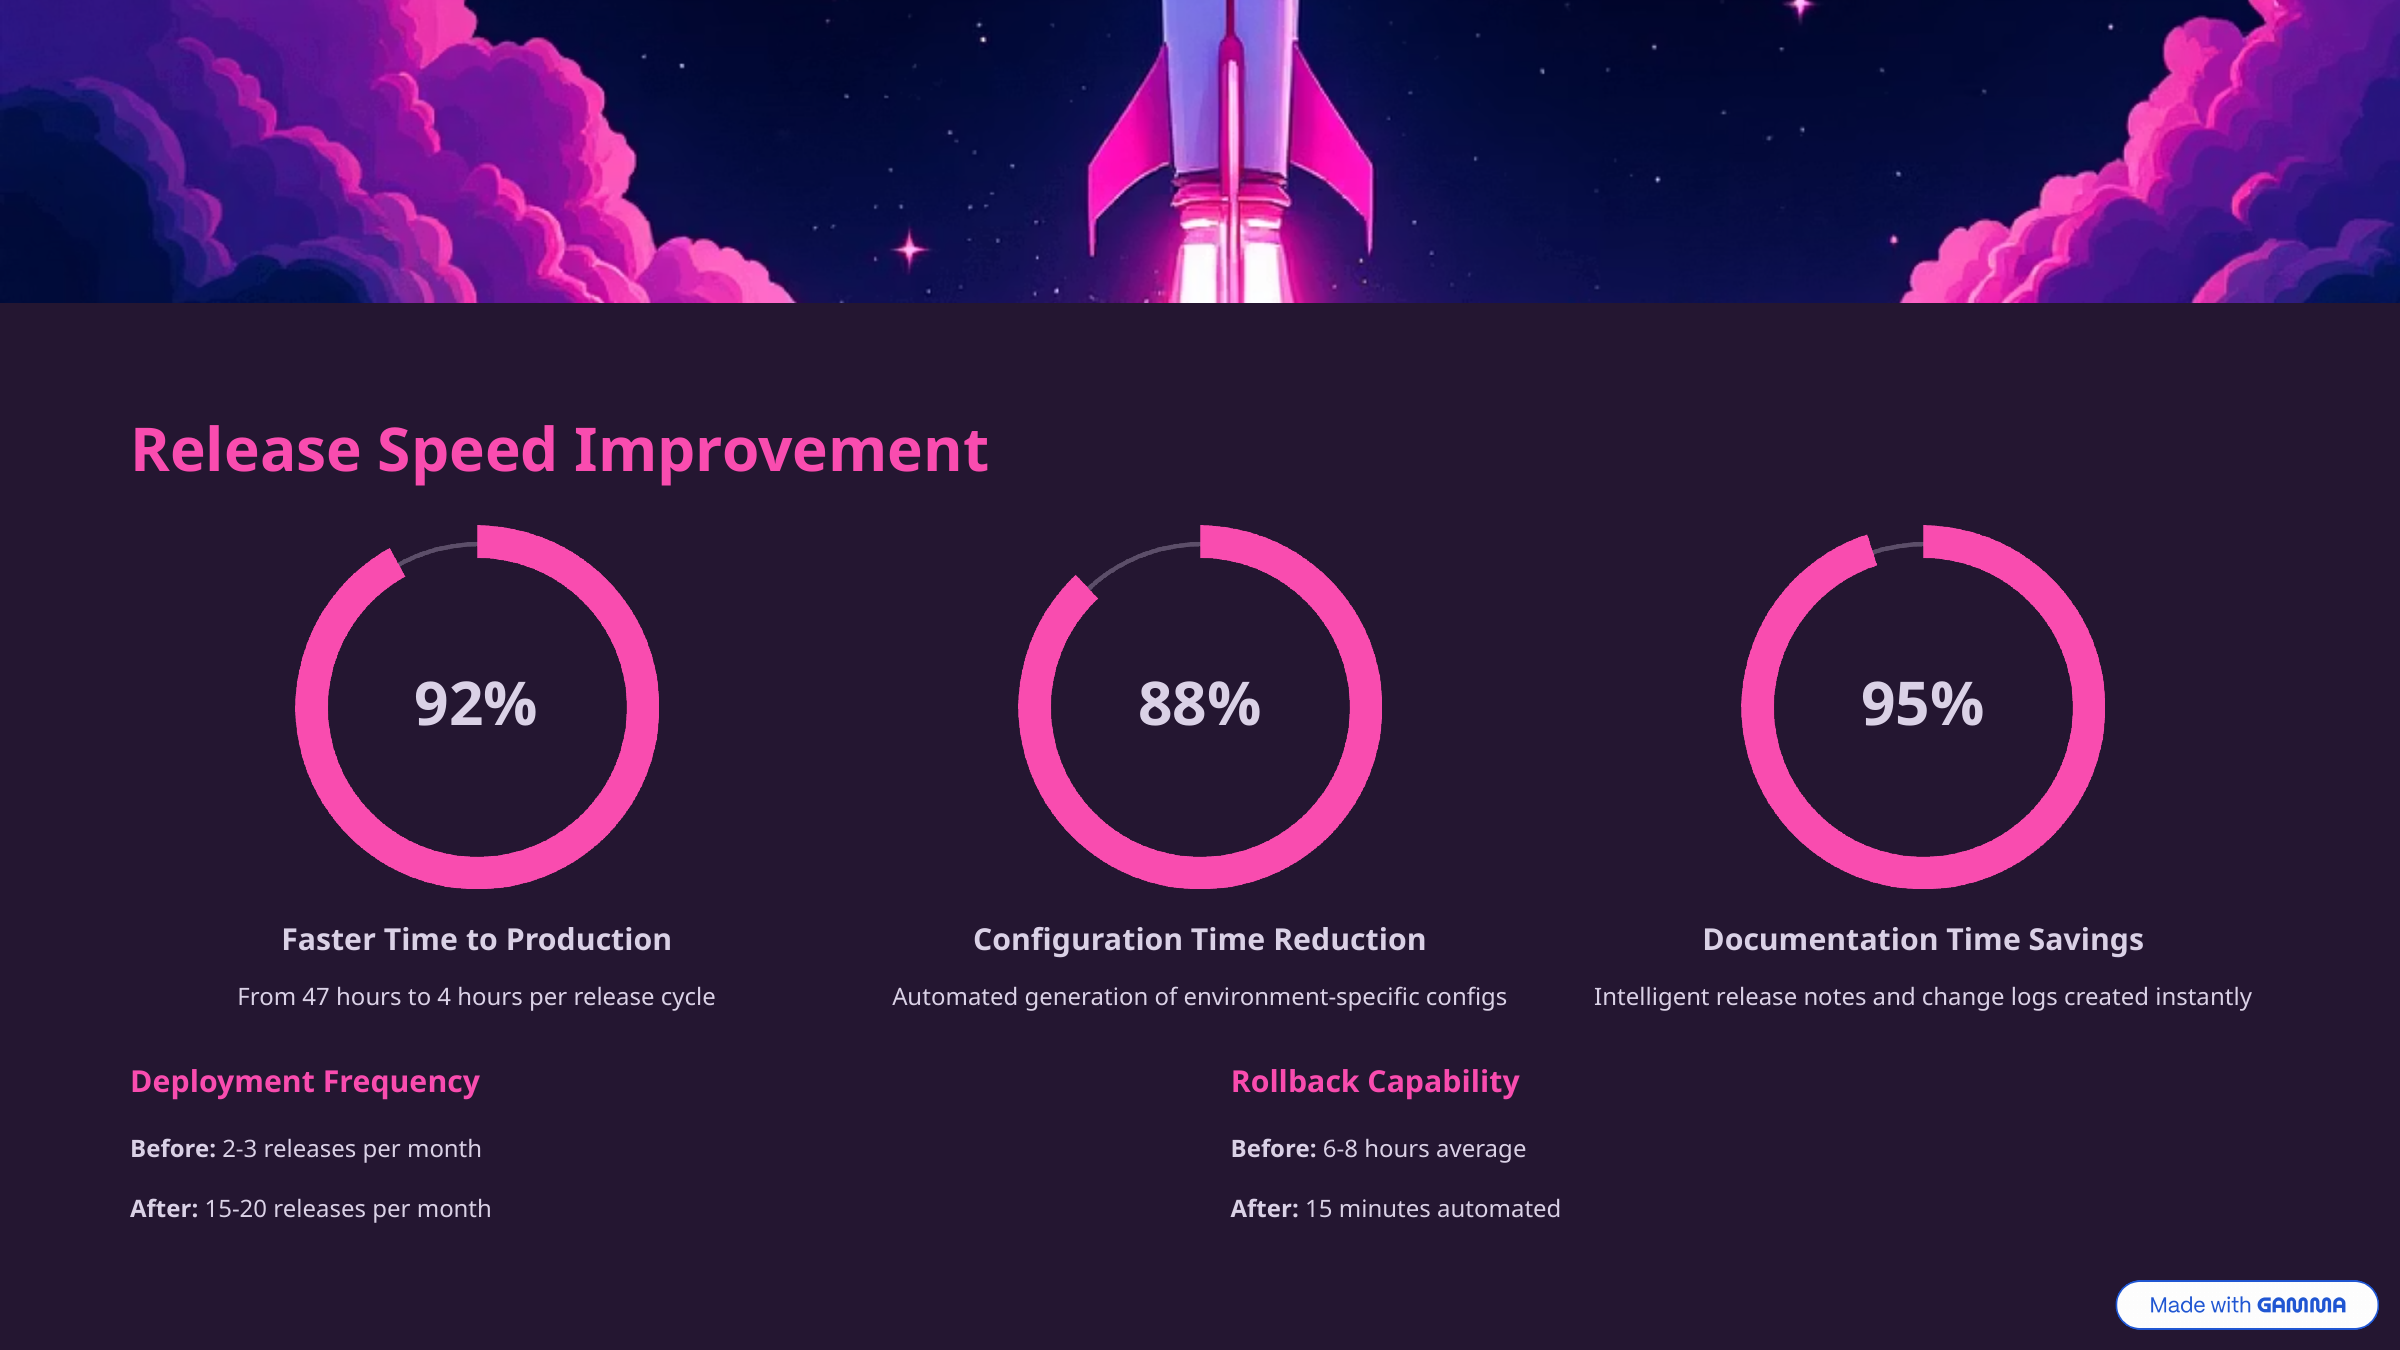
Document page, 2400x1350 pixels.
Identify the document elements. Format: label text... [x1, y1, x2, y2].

text_box After: 15-20 releases per month [130, 1183, 1171, 1223]
text_box Automated generation of environment-specific configs [853, 971, 1547, 1010]
text_box Intelligent release notes and change logs created instantly [1576, 971, 2270, 1010]
text_box From 47 hours to 4 hours per release cycle [130, 971, 824, 1010]
text_box Before: 6-8 hours average [1230, 1123, 2271, 1162]
text_box Documentation Time Savings [1726, 918, 2120, 957]
picture [1018, 525, 1382, 889]
text_box Deployment Frequency [130, 1061, 433, 1100]
text_box Configuration Time Reduction [988, 918, 1412, 957]
text_box Release Speed Improvement [130, 408, 886, 484]
picture [1741, 525, 2105, 889]
picture [295, 525, 659, 889]
text_box Rollback Capability [1230, 1061, 1534, 1100]
text_box Faster Time to Production [287, 918, 666, 957]
picture [2106, 1271, 2389, 1339]
picture [0, 0, 2400, 303]
text_box After: 15 minutes automated [1230, 1183, 2271, 1223]
text_box Before: 2-3 releases per month [130, 1123, 1171, 1162]
